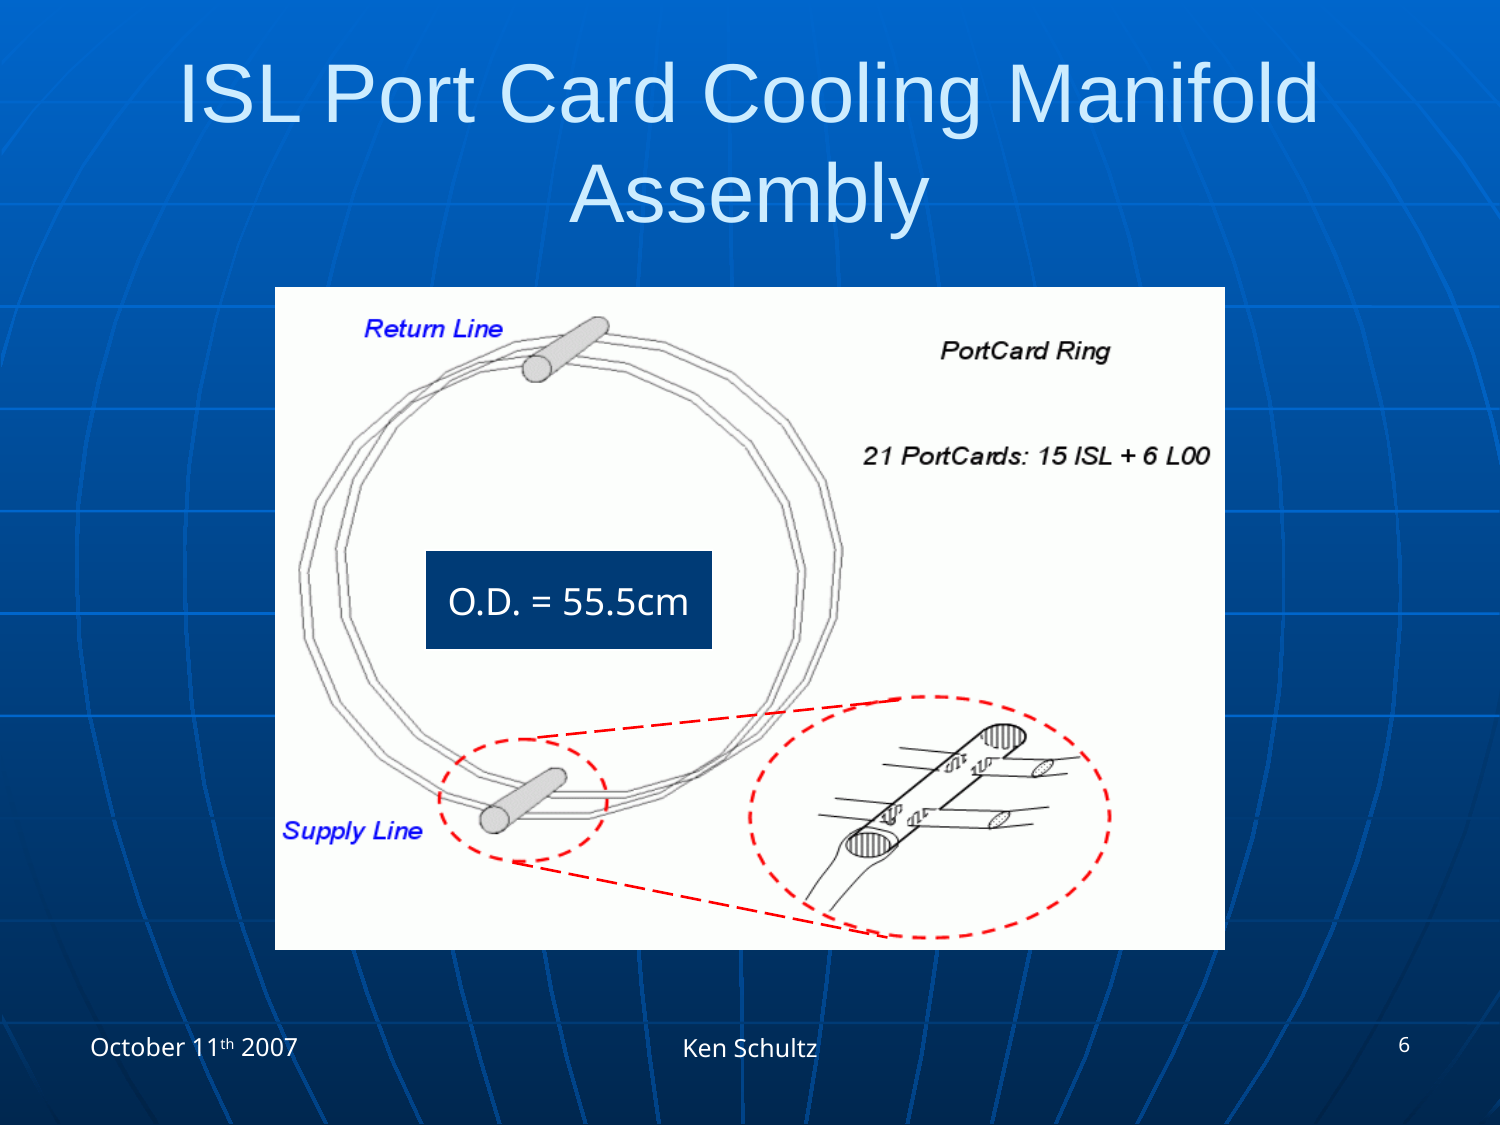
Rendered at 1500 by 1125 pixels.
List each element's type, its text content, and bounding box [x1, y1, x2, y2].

footer Ken Schultz [512, 1024, 988, 1101]
picture [274, 287, 1226, 951]
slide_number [74, 1023, 426, 1100]
title ISL Port Card Cooling Manifold Assembly [74, 45, 1426, 233]
slide_number 6 [1074, 1023, 1426, 1100]
